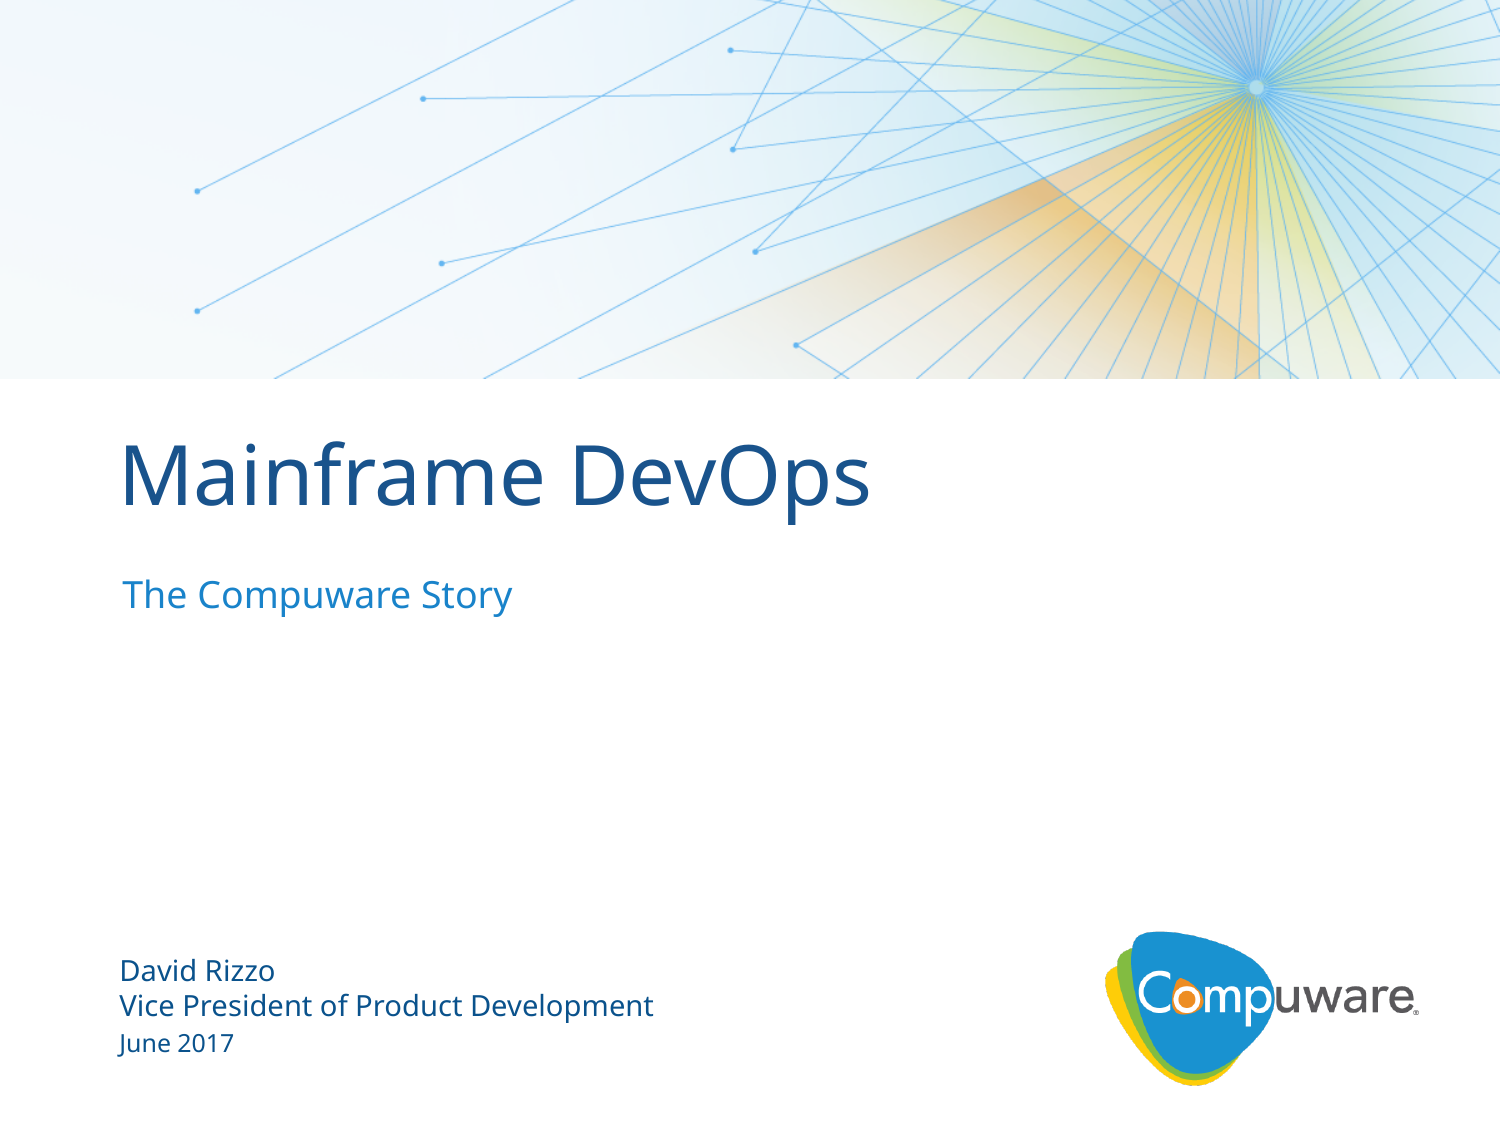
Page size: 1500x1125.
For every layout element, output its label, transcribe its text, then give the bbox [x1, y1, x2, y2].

text_box David Rizzo Vice President of Product Development June 2017 [104, 785, 863, 1065]
title Mainframe DevOps [103, 414, 1379, 564]
subtitle The Compuware Story [107, 563, 1383, 693]
picture [0, 0, 1500, 379]
picture [1026, 828, 1493, 1125]
